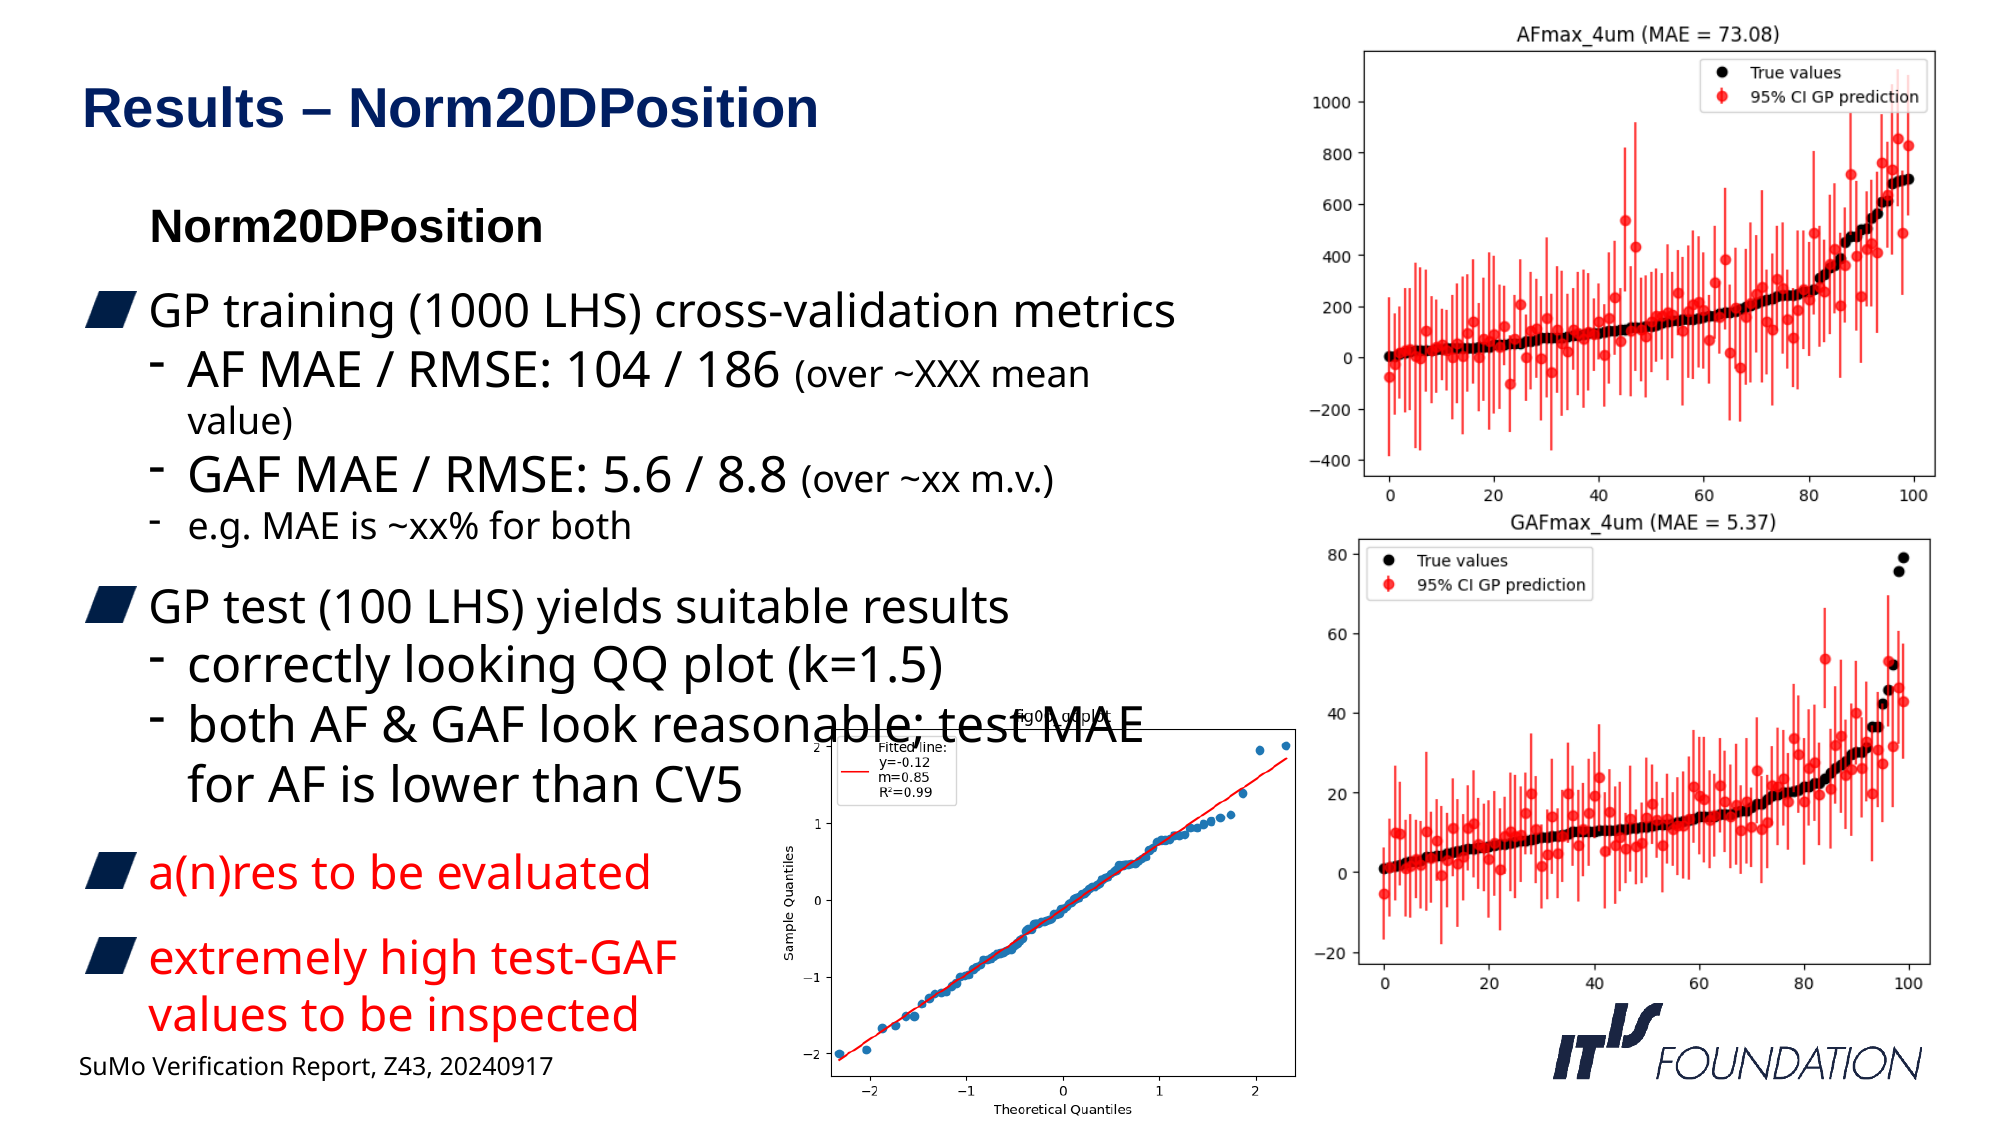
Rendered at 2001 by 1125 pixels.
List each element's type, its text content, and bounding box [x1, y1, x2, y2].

title Results – Norm20DPosition [73, 53, 1291, 149]
picture [85, 586, 137, 623]
picture [85, 291, 137, 328]
picture [85, 937, 137, 974]
picture [85, 852, 137, 889]
picture [773, 14, 1945, 1125]
list Norm20DPosition GP training (1000 LHS) cross-validation metrics AF MAE / RMSE: 104 / 186 (over ~XXX mean value) GAF MAE / RMSE: 5.6 / 8.8 (over ~xx m.v.) e.g. MAE is ~xx% for both GP test (100 LHS) yields suitable results correctly looking QQ plot (k=1.5) both AF & GAF look reasonable; test MAE for AF is lower than CV5 a(n)res to be evaluated extremely high test-GAF values to be inspected [77, 176, 1215, 1081]
footer SuMo Verification Report, Z43, 20240917 [78, 1049, 769, 1081]
